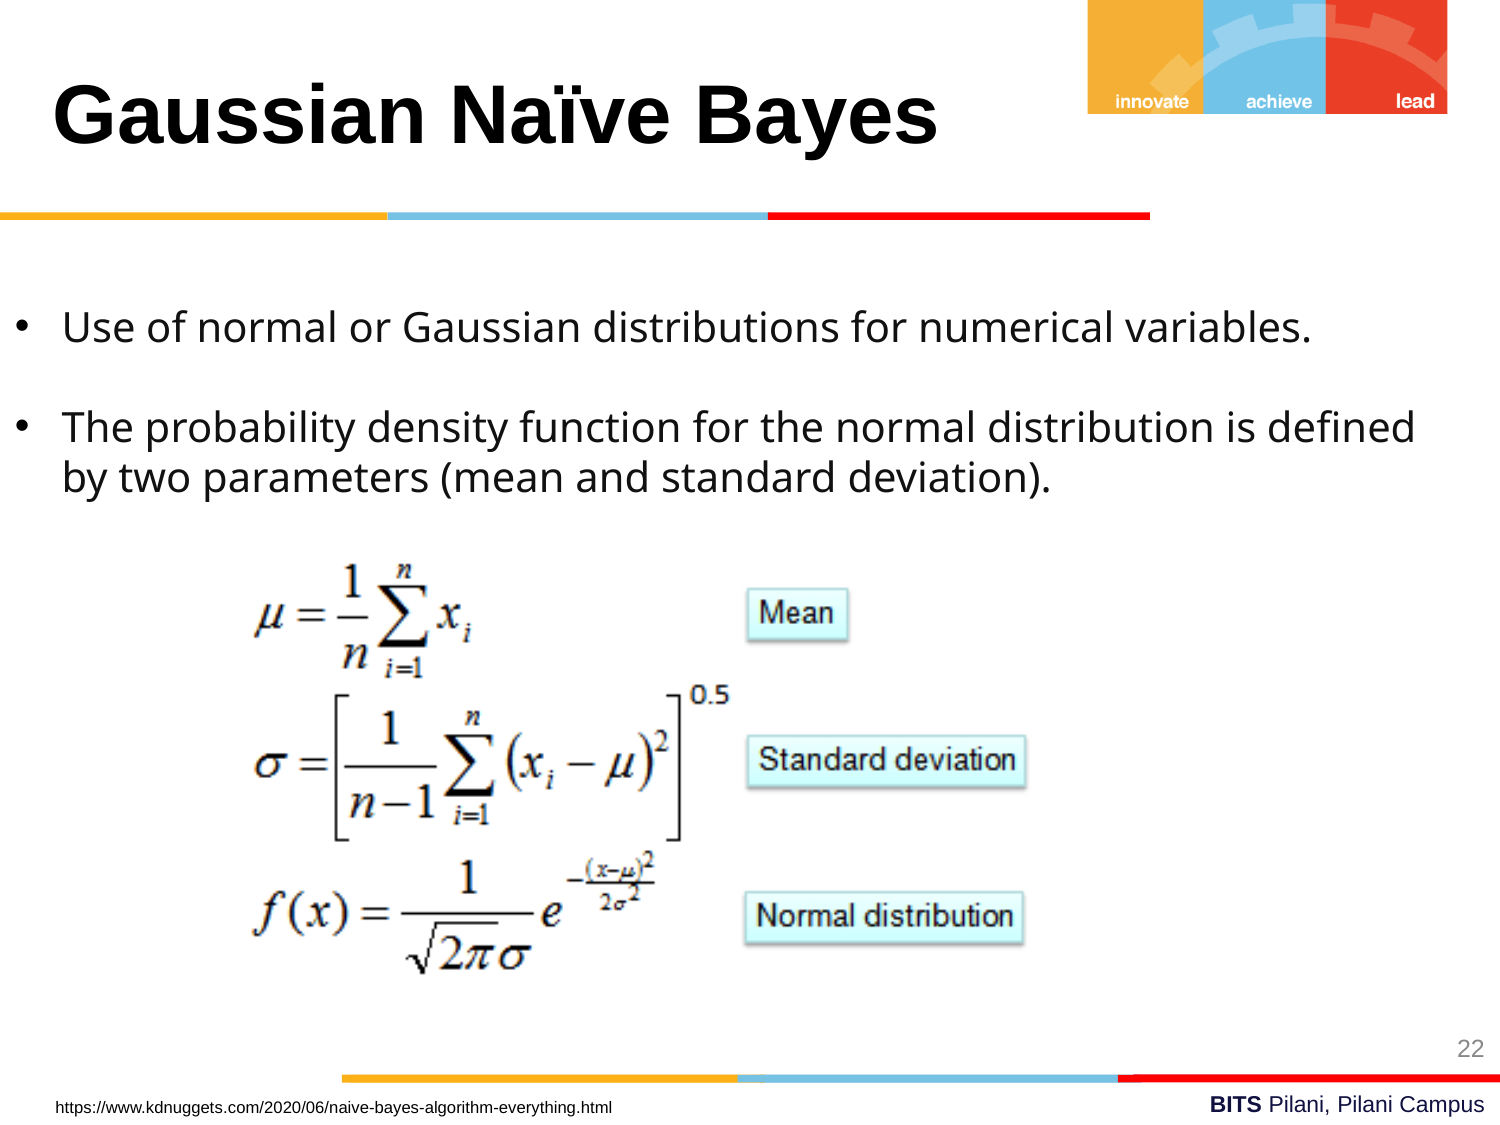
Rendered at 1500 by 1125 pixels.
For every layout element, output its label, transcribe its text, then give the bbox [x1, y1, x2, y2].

text_box Use of normal or Gaussian distributions for numerical variables. The probability density function for the normal distribution is defined by two parameters (mean and standard deviation). [0, 292, 1478, 508]
picture [1087, 0, 1448, 114]
slide_number 22 [1399, 1023, 1500, 1072]
title Gaussian Naïve Bayes [0, 45, 1192, 185]
picture [184, 533, 1053, 1048]
text_box https://www.kdnuggets.com/2020/06/naive-bayes-algorithm-everything.html [40, 1089, 791, 1125]
